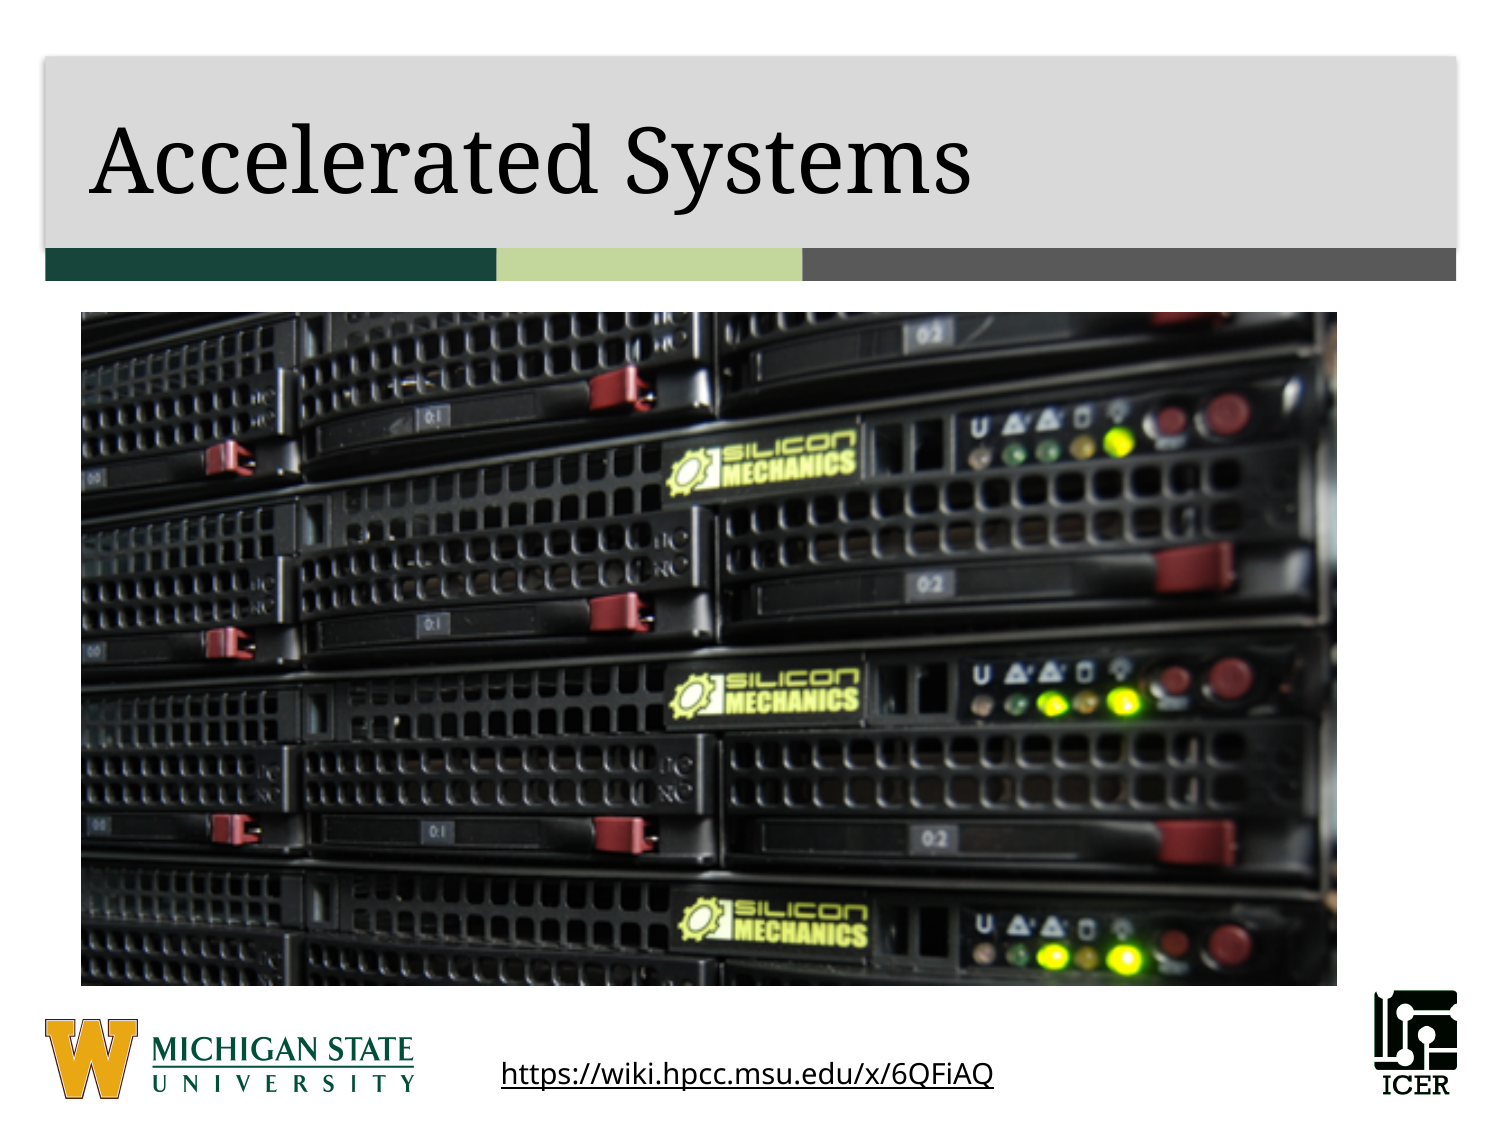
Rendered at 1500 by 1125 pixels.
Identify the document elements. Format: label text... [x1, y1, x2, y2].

title Accelerated Systems [74, 94, 1426, 282]
picture [1374, 990, 1457, 1095]
picture [45, 1012, 443, 1116]
picture [80, 312, 1337, 986]
